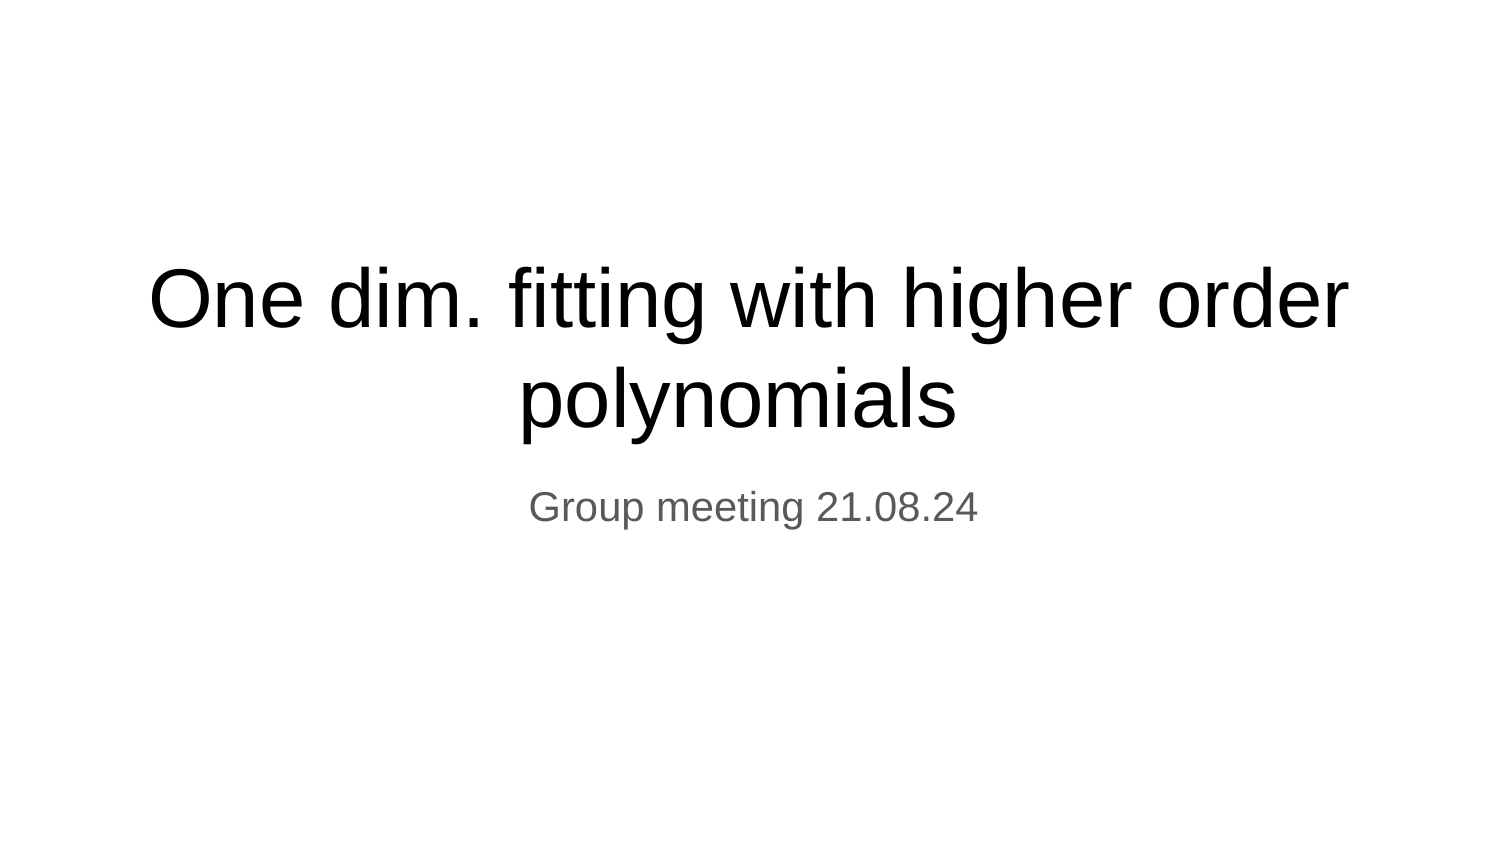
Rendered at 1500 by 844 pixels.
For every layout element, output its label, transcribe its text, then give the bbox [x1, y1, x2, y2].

subtitle Group meeting 21.08.24 [51, 464, 1449, 595]
title One dim. fitting with higher order polynomials [51, 122, 1449, 459]
